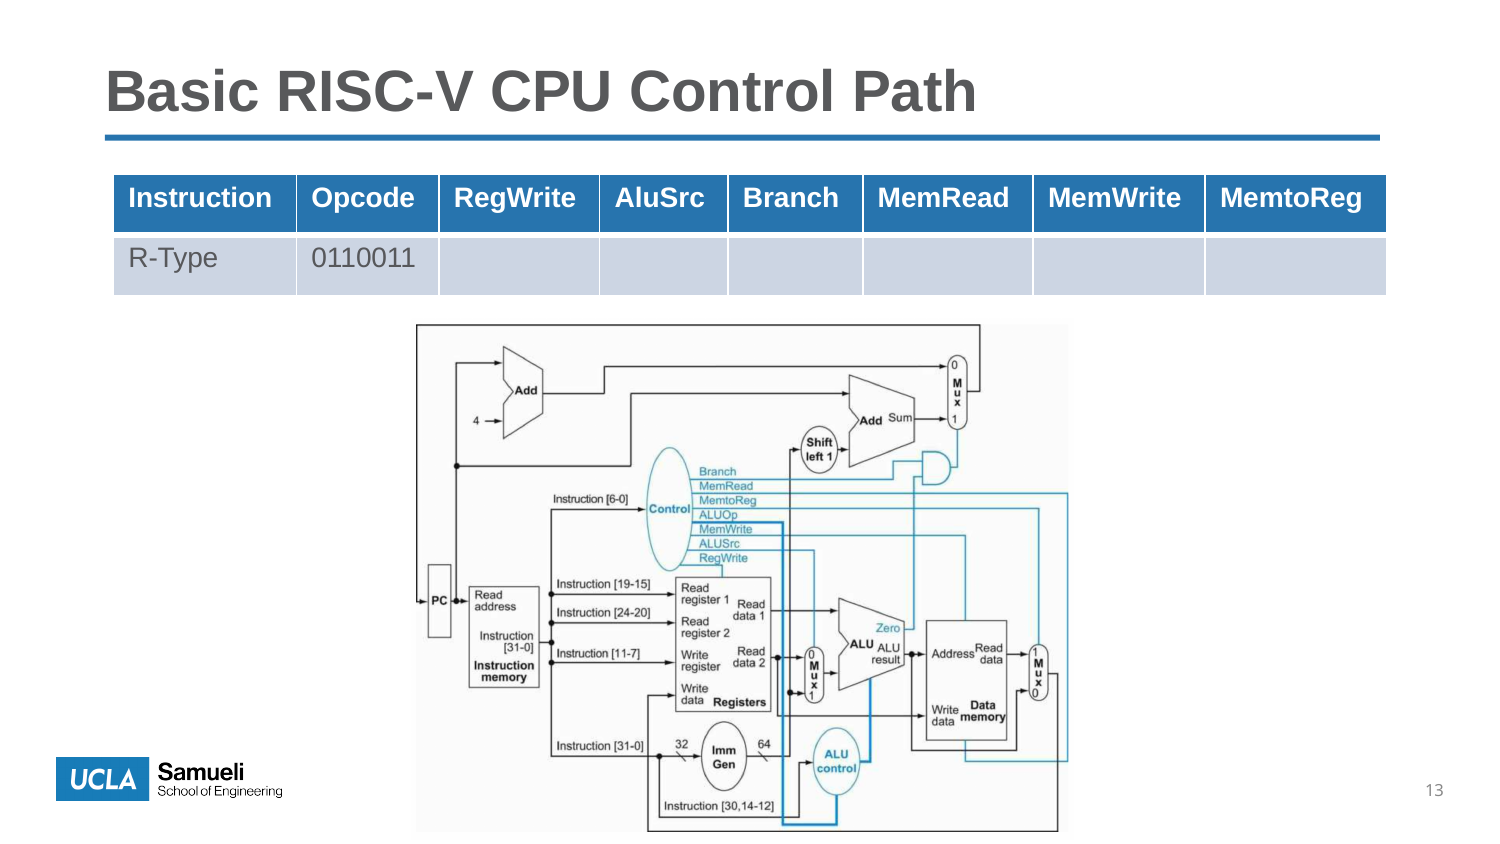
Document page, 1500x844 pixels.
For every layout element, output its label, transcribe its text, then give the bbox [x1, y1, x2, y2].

table_cell 0110011 [297, 238, 438, 295]
table_header MemWrite [1034, 175, 1204, 232]
table_header Opcode [297, 175, 438, 232]
table_header Instruction [114, 175, 296, 232]
table_cell R-Type [114, 238, 296, 295]
table_header RegWrite [440, 175, 599, 232]
table_header MemtoReg [1206, 175, 1386, 232]
table_cell [1034, 238, 1204, 295]
table_cell [600, 238, 727, 295]
table_cell [864, 238, 1032, 295]
picture [56, 757, 282, 801]
slide_number 13 [1425, 780, 1500, 840]
table_cell [440, 238, 599, 295]
table_cell [729, 238, 862, 295]
picture [411, 318, 1074, 840]
table_header Branch [729, 175, 862, 232]
table_header AluSrc [600, 175, 727, 232]
table_header MemRead [864, 175, 1032, 232]
table_cell [1206, 238, 1386, 295]
title Basic RISC-V CPU Control Path [105, 60, 1380, 125]
